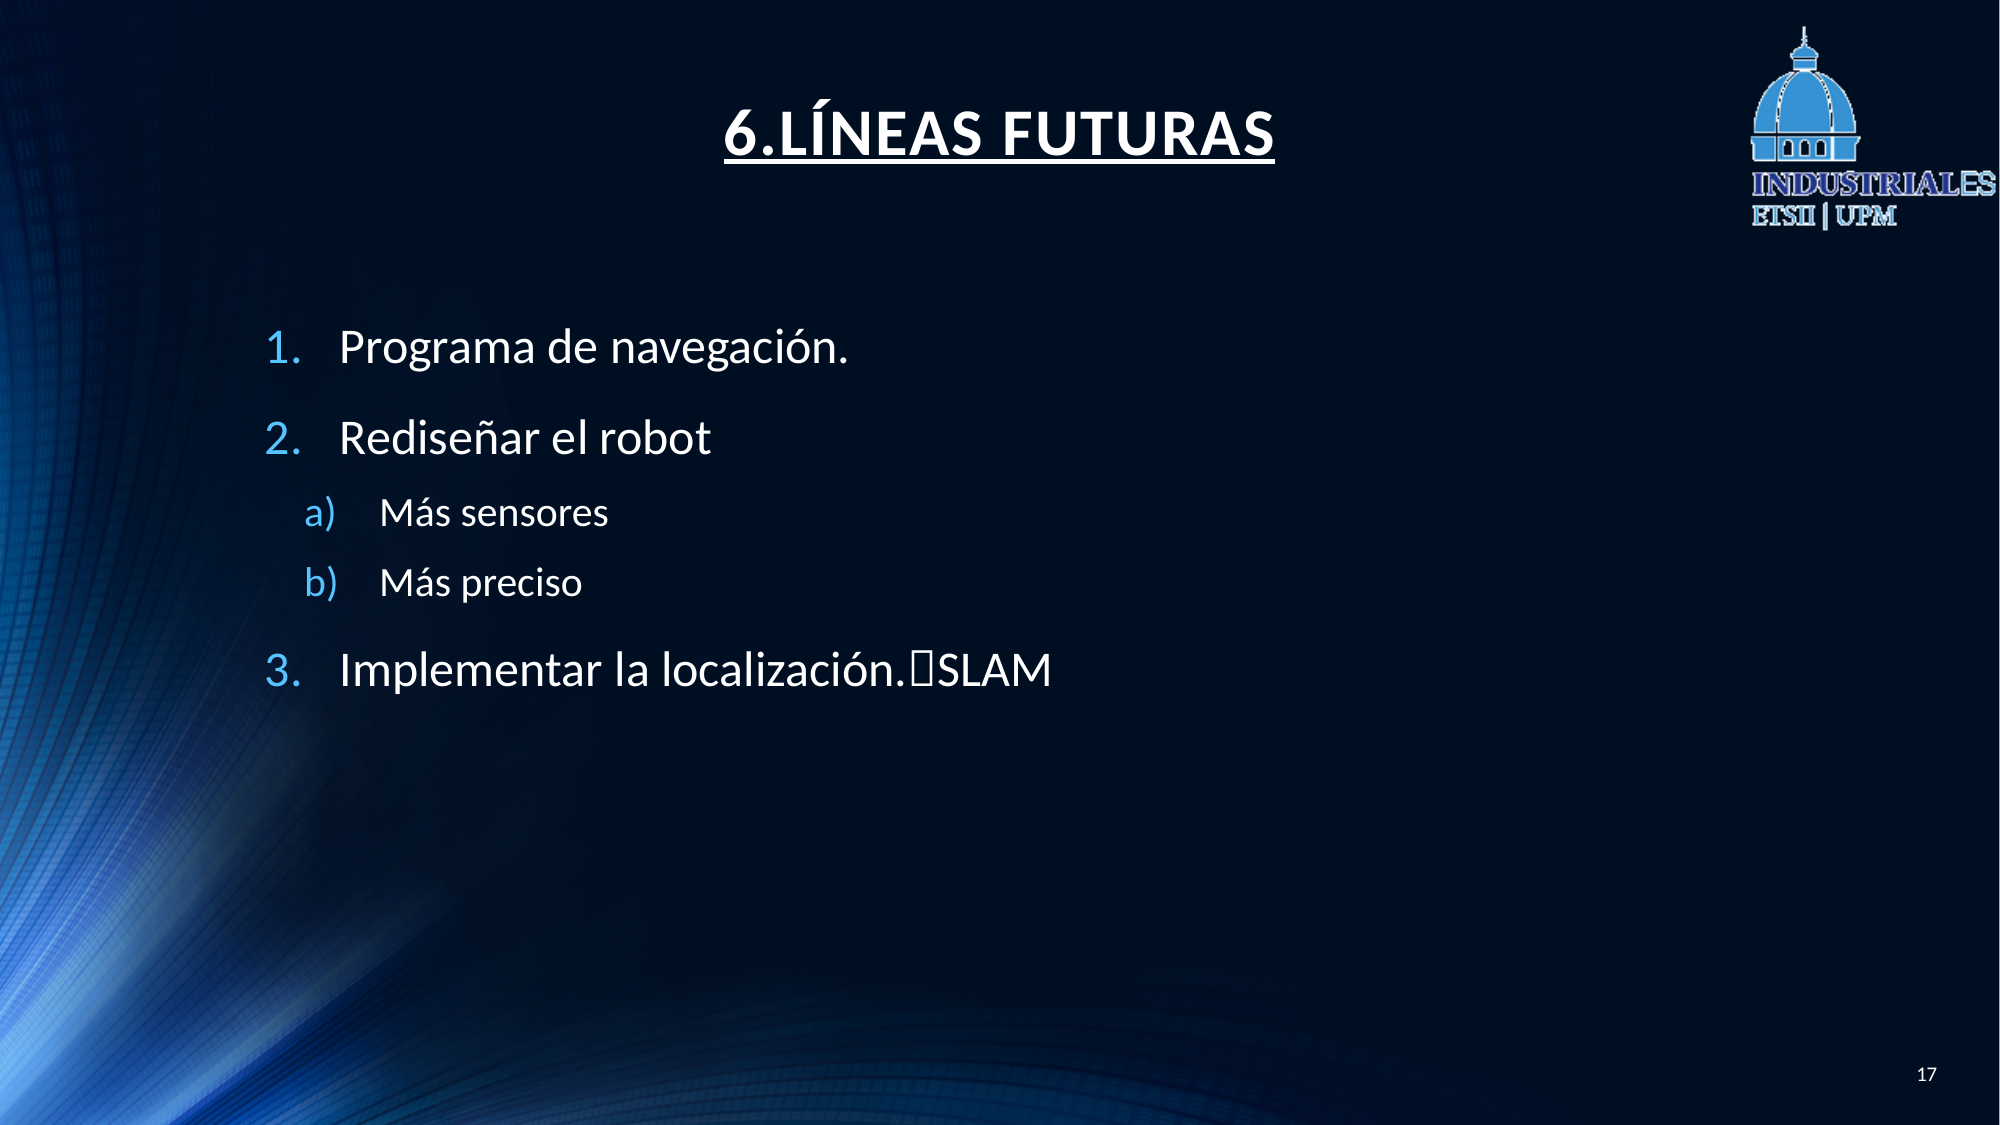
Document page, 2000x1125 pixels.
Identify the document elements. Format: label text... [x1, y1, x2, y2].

picture [0, 0, 2000, 1125]
slide_number 17 [1814, 1050, 1953, 1096]
title 6.LÍNEAS FUTURAS [249, 75, 1748, 177]
list Programa de navegación. Rediseñar el robot Más sensores Más preciso Implementar la localización.SLAM [249, 312, 1749, 988]
